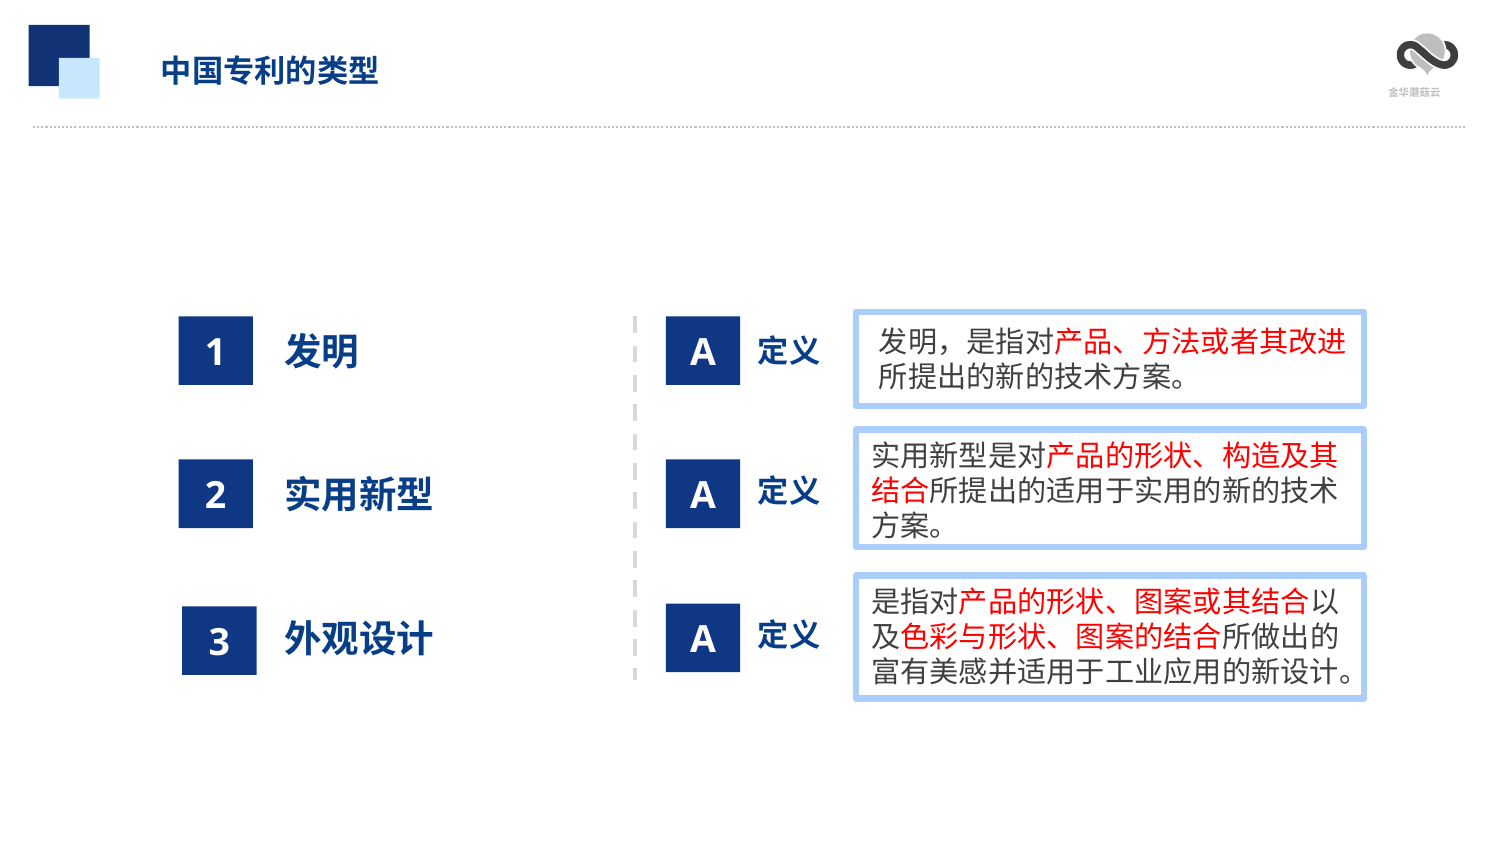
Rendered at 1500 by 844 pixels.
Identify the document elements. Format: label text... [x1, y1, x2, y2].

text_box 中国专利的类型 [146, 43, 395, 97]
text_box 定义 [746, 324, 836, 377]
text_box 定义 [746, 607, 836, 660]
text_box 定义 [746, 463, 836, 516]
text_box [856, 311, 1365, 407]
text_box 是指对产品的形状、图案或其结合以及色彩与形状、图案的结合所做出的富有美感并适用于工业应用的新设计。 [856, 575, 1365, 699]
picture [1378, 22, 1466, 87]
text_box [178, 315, 741, 676]
text_box 实用新型是对产品的形状、构造及其结合所提出的适用于实用的新的技术方案。 [856, 429, 1365, 547]
